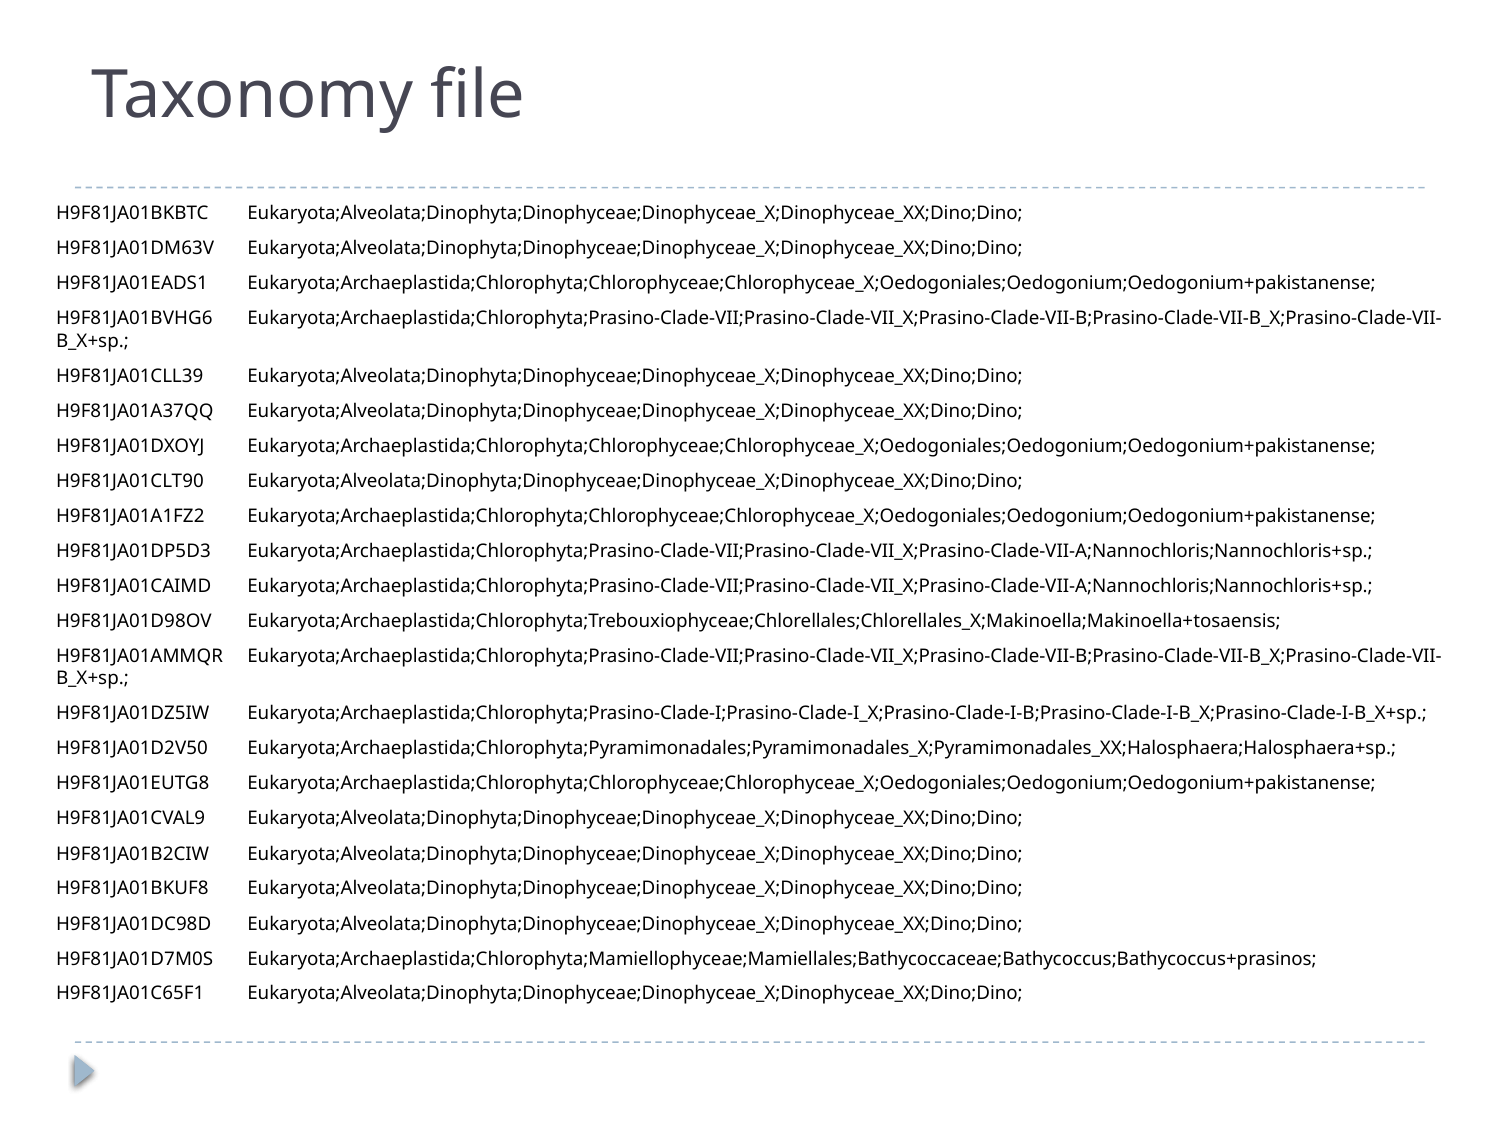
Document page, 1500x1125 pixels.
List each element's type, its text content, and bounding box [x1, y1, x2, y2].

title Taxonomy file [76, 19, 1427, 139]
text_box H9F81JA01BKBTC Eukaryota;Alveolata;Dinophyta;Dinophyceae;Dinophyceae_X;Dinophyceae_XX;Dino;Dino; H9F81JA01DM63V Eukaryota;Alveolata;Dinophyta;Dinophyceae;Dinophyceae_X;Dinophyceae_XX;Dino;Dino; H9F81JA01EADS1 Eukaryota;Archaeplastida;Chlorophyta;Chlorophyceae;Chlorophyceae_X;Oedogoniales;Oedogonium;Oedogonium+pakistanense; H9F81JA01BVHG6 Eukaryota;Archaeplastida;Chlorophyta;Prasino-Clade-VII;Prasino-Clade-VII_X;Prasino-Clade-VII-B;Prasino-Clade-VII-B_X;Prasino-Clade-VII-B_X+sp.; H9F81JA01CLL39 Eukaryota;Alveolata;Dinophyta;Dinophyceae;Dinophyceae_X;Dinophyceae_XX;Dino;Dino; H9F81JA01A37QQ Eukaryota;Alveolata;Dinophyta;Dinophyceae;Dinophyceae_X;Dinophyceae_XX;Dino;Dino; H9F81JA01DXOYJ Eukaryota;Archaeplastida;Chlorophyta;Chlorophyceae;Chlorophyceae_X;Oedogoniales;Oedogonium;Oedogonium+pakistanense; H9F81JA01CLT90 Eukaryota;Alveolata;Dinophyta;Dinophyceae;Dinophyceae_X;Dinophyceae_XX;Dino;Dino; H9F81JA01A1FZ2 Eukaryota;Archaeplastida;Chlorophyta;Chlorophyceae;Chlorophyceae_X;Oedogoniales;Oedogonium;Oedogonium+pakistanense; H9F81JA01DP5D3 Eukaryota;Archaeplastida;Chlorophyta;Prasino-Clade-VII;Prasino-Clade-VII_X;Prasino-Clade-VII-A;Nannochloris;Nannochloris+sp.; H9F81JA01CAIMD Eukaryota;Archaeplastida;Chlorophyta;Prasino-Clade-VII;Prasino-Clade-VII_X;Prasino-Clade-VII-A;Nannochloris;Nannochloris+sp.; H9F81JA01D98OV Eukaryota;Archaeplastida;Chlorophyta;Trebouxiophyceae;Chlorellales;Chlorellales_X;Makinoella;Makinoella+tosaensis; H9F81JA01AMMQR Eukaryota;Archaeplastida;Chlorophyta;Prasino-Clade-VII;Prasino-Clade-VII_X;Prasino-Clade-VII-B;Prasino-Clade-VII-B_X;Prasino-Clade-VII-B_X+sp.; H9F81JA01DZ5IW Eukaryota;Archaeplastida;Chlorophyta;Prasino-Clade-I;Prasino-Clade-I_X;Prasino-Clade-I-B;Prasino-Clade-I-B_X;Prasino-Clade-I-B_X+sp.; H9F81JA01D2V50 Eukaryota;Archaeplastida;Chlorophyta;Pyramimonadales;Pyramimonadales_X;Pyramimonadales_XX;Halosphaera;Halosphaera+sp.; H9F81JA01EUTG8 Eukaryota;Archaeplastida;Chlorophyta;Chlorophyceae;Chlorophyceae_X;Oedogoniales;Oedogonium;Oedogonium+pakistanense; H9F81JA01CVAL9 Eukaryota;Alveolata;Dinophyta;Dinophyceae;Dinophyceae_X;Dinophyceae_XX;Dino;Dino; H9F81JA01B2CIW Eukaryota;Alveolata;Dinophyta;Dinophyceae;Dinophyceae_X;Dinophyceae_XX;Dino;Dino; H9F81JA01BKUF8 Eukaryota;Alveolata;Dinophyta;Dinophyceae;Dinophyceae_X;Dinophyceae_XX;Dino;Dino; H9F81JA01DC98D Eukaryota;Alveolata;Dinophyta;Dinophyceae;Dinophyceae_X;Dinophyceae_XX;Dino;Dino; H9F81JA01D7M0S Eukaryota;Archaeplastida;Chlorophyta;Mamiellophyceae;Mamiellales;Bathycoccaceae;Bathycoccus;Bathycoccus+prasinos; H9F81JA01C65F1 Eukaryota;Alveolata;Dinophyta;Dinophyceae;Dinophyceae_X;Dinophyceae_XX;Dino;Dino; [41, 160, 1500, 1100]
